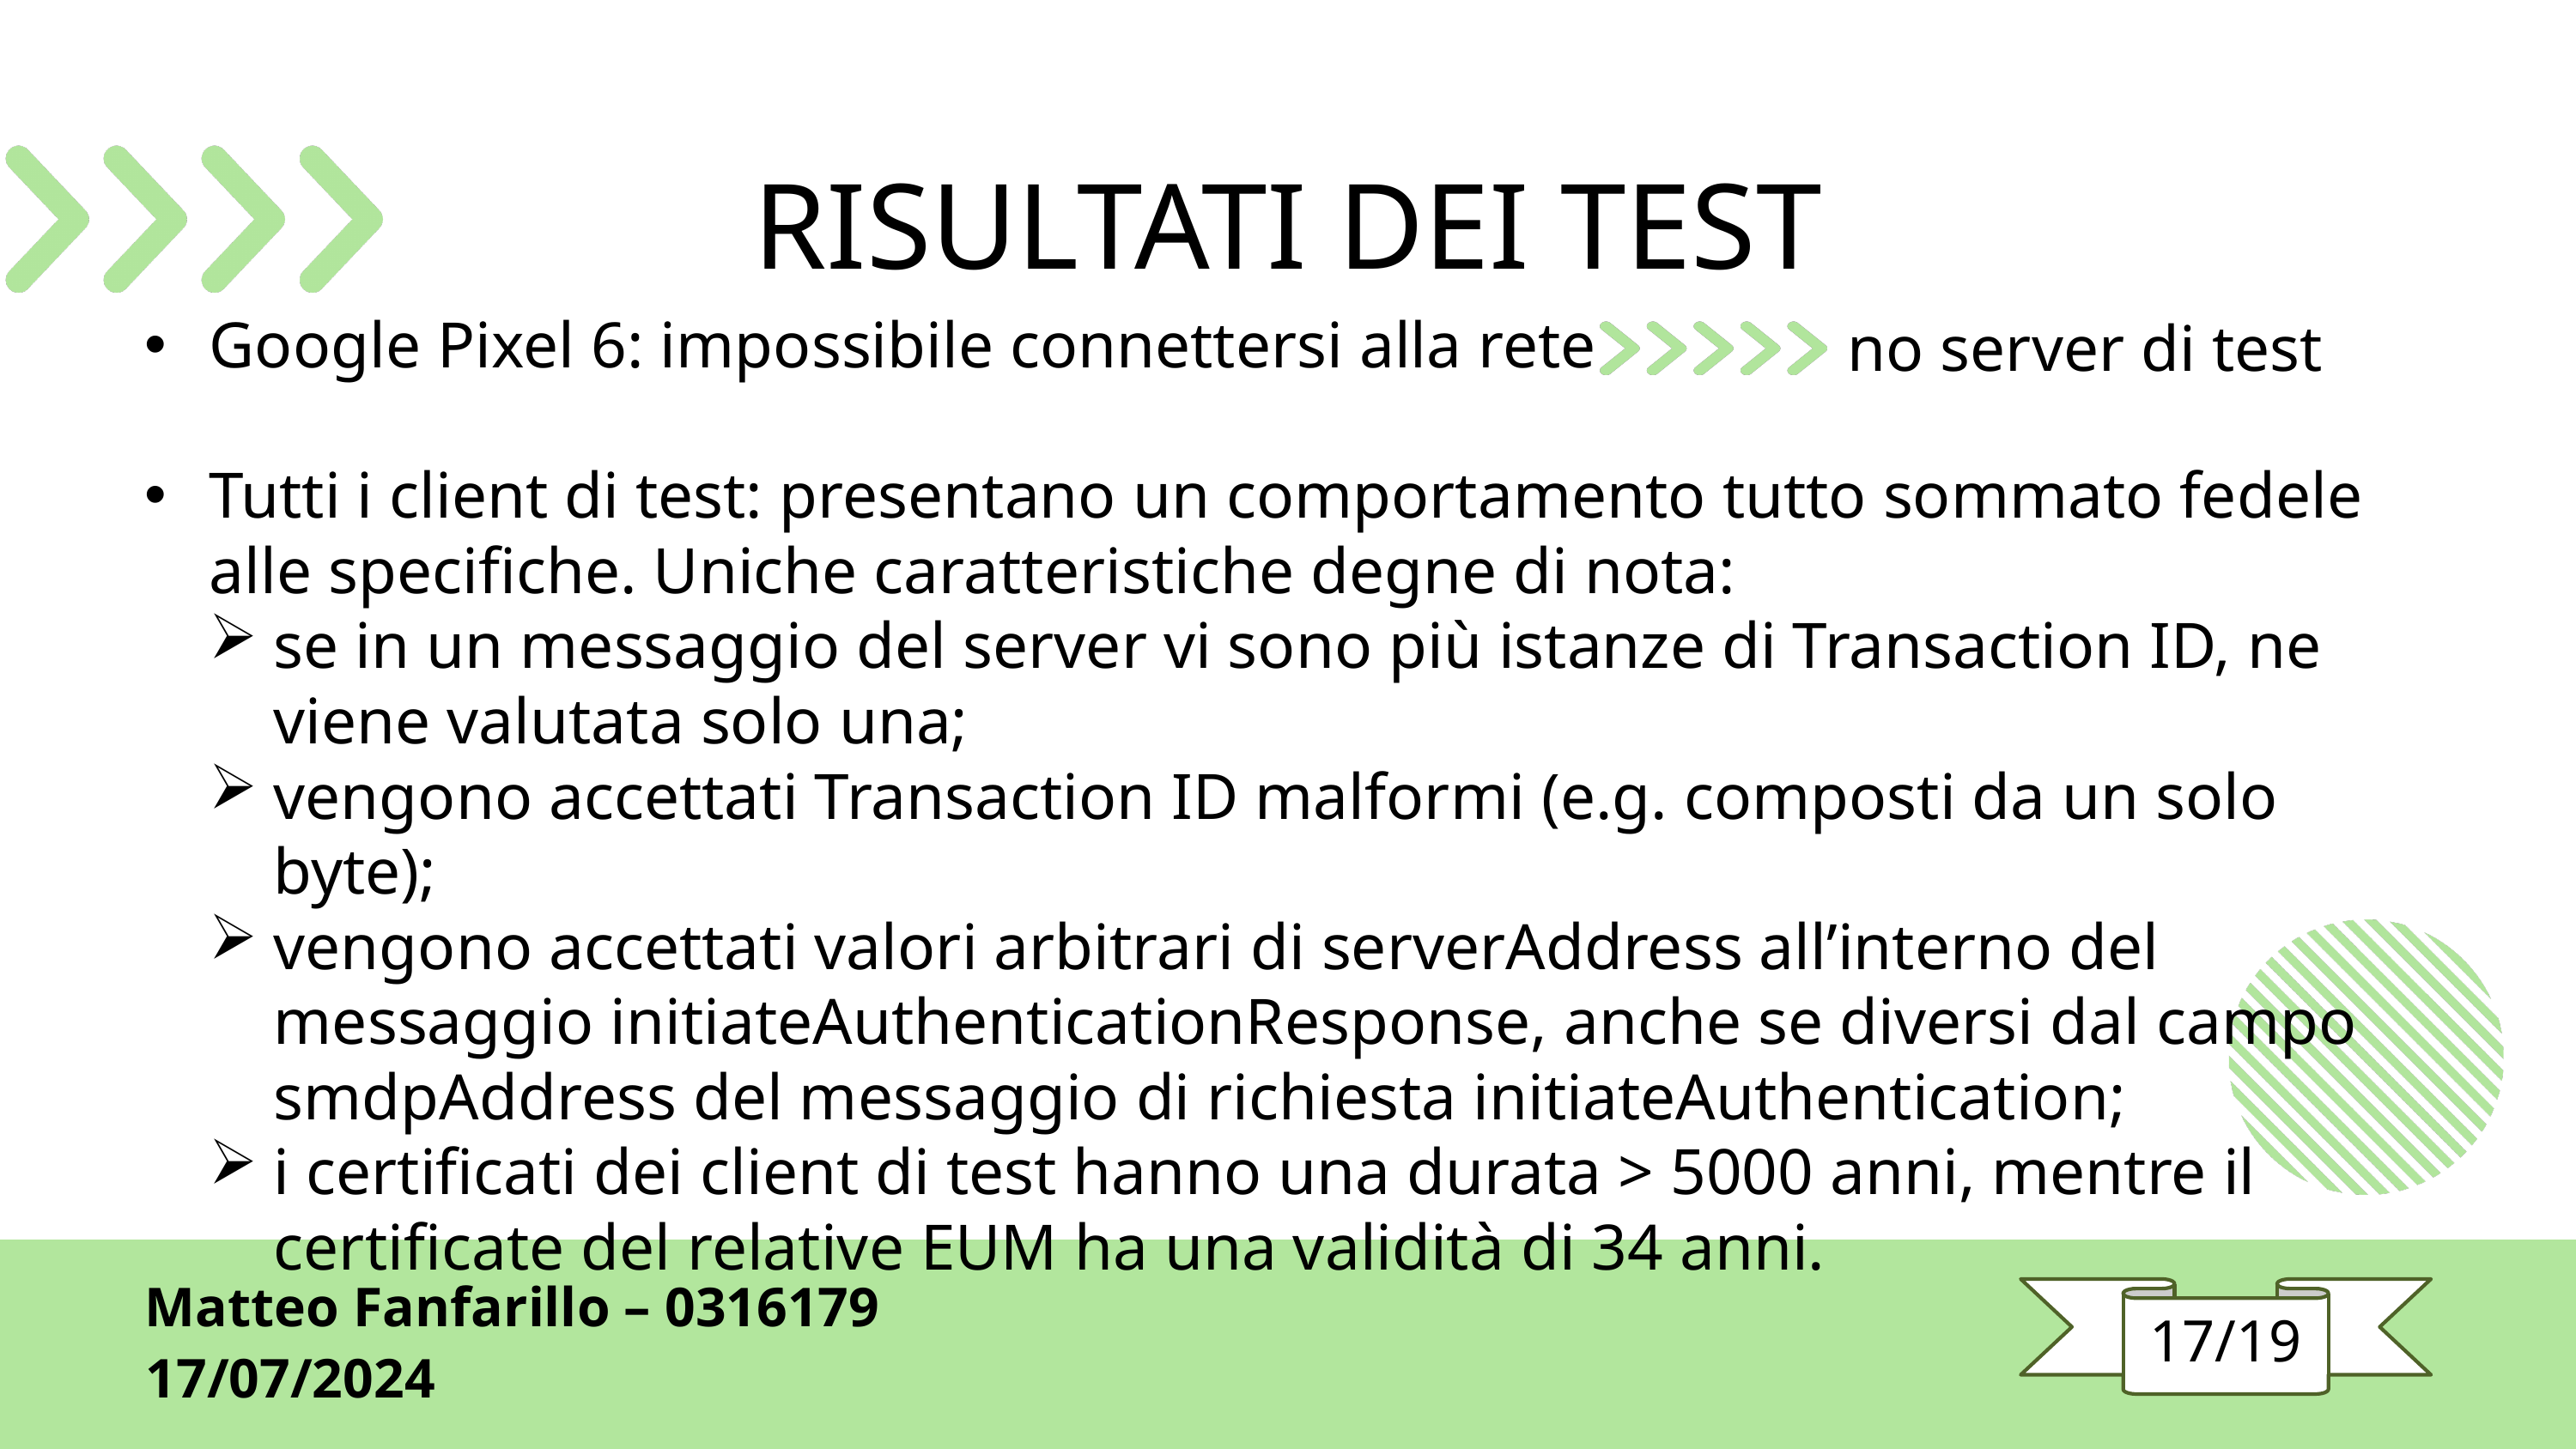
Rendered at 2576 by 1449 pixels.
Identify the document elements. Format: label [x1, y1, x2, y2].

text_box [0, 0, 2576, 1236]
text_box [696, 96, 1826, 341]
text_box [0, 1239, 2576, 1449]
text_box [140, 209, 2427, 1129]
